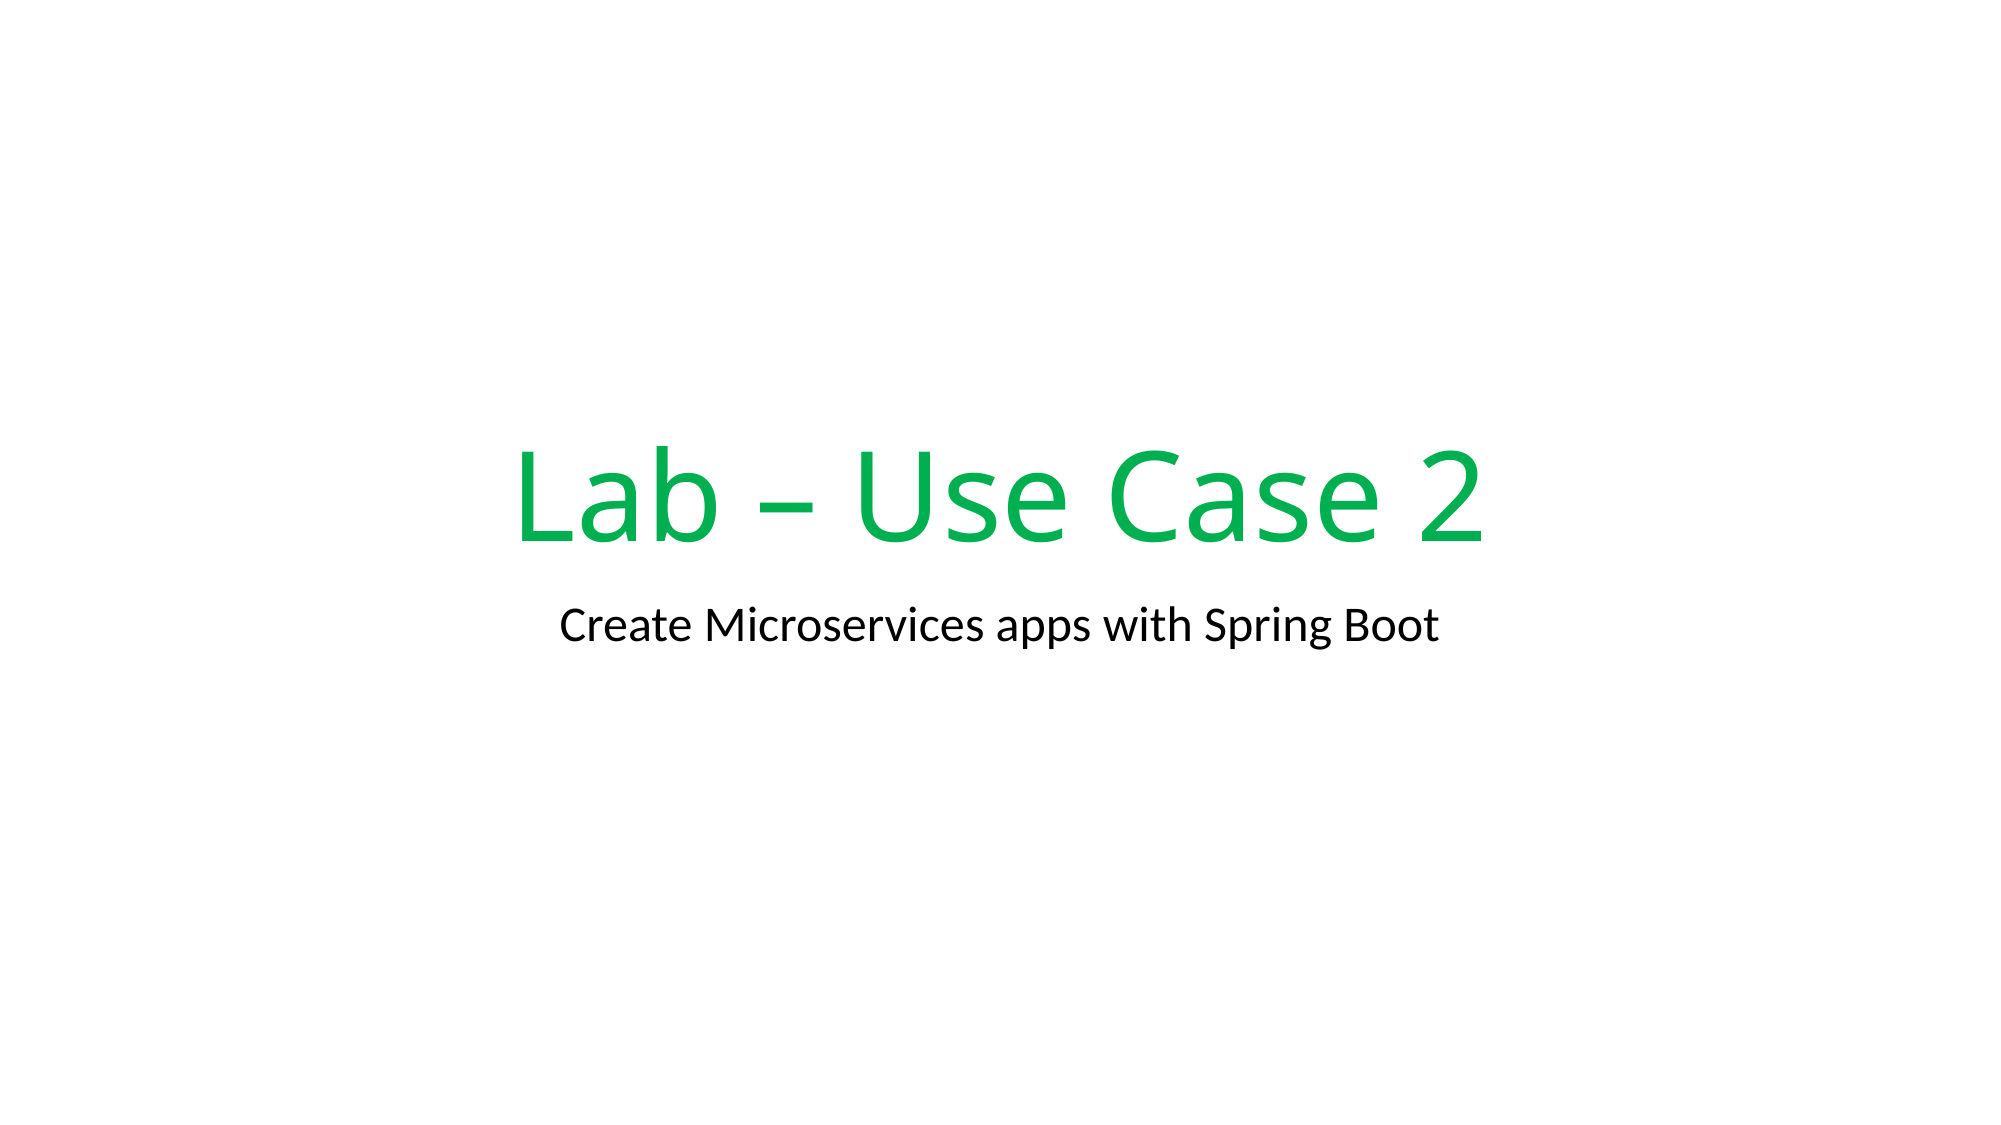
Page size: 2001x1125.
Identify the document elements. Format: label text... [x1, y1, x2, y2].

subtitle Create Microservices apps with Spring Boot [249, 590, 1750, 863]
title Lab – Use Case 2 [249, 184, 1750, 576]
